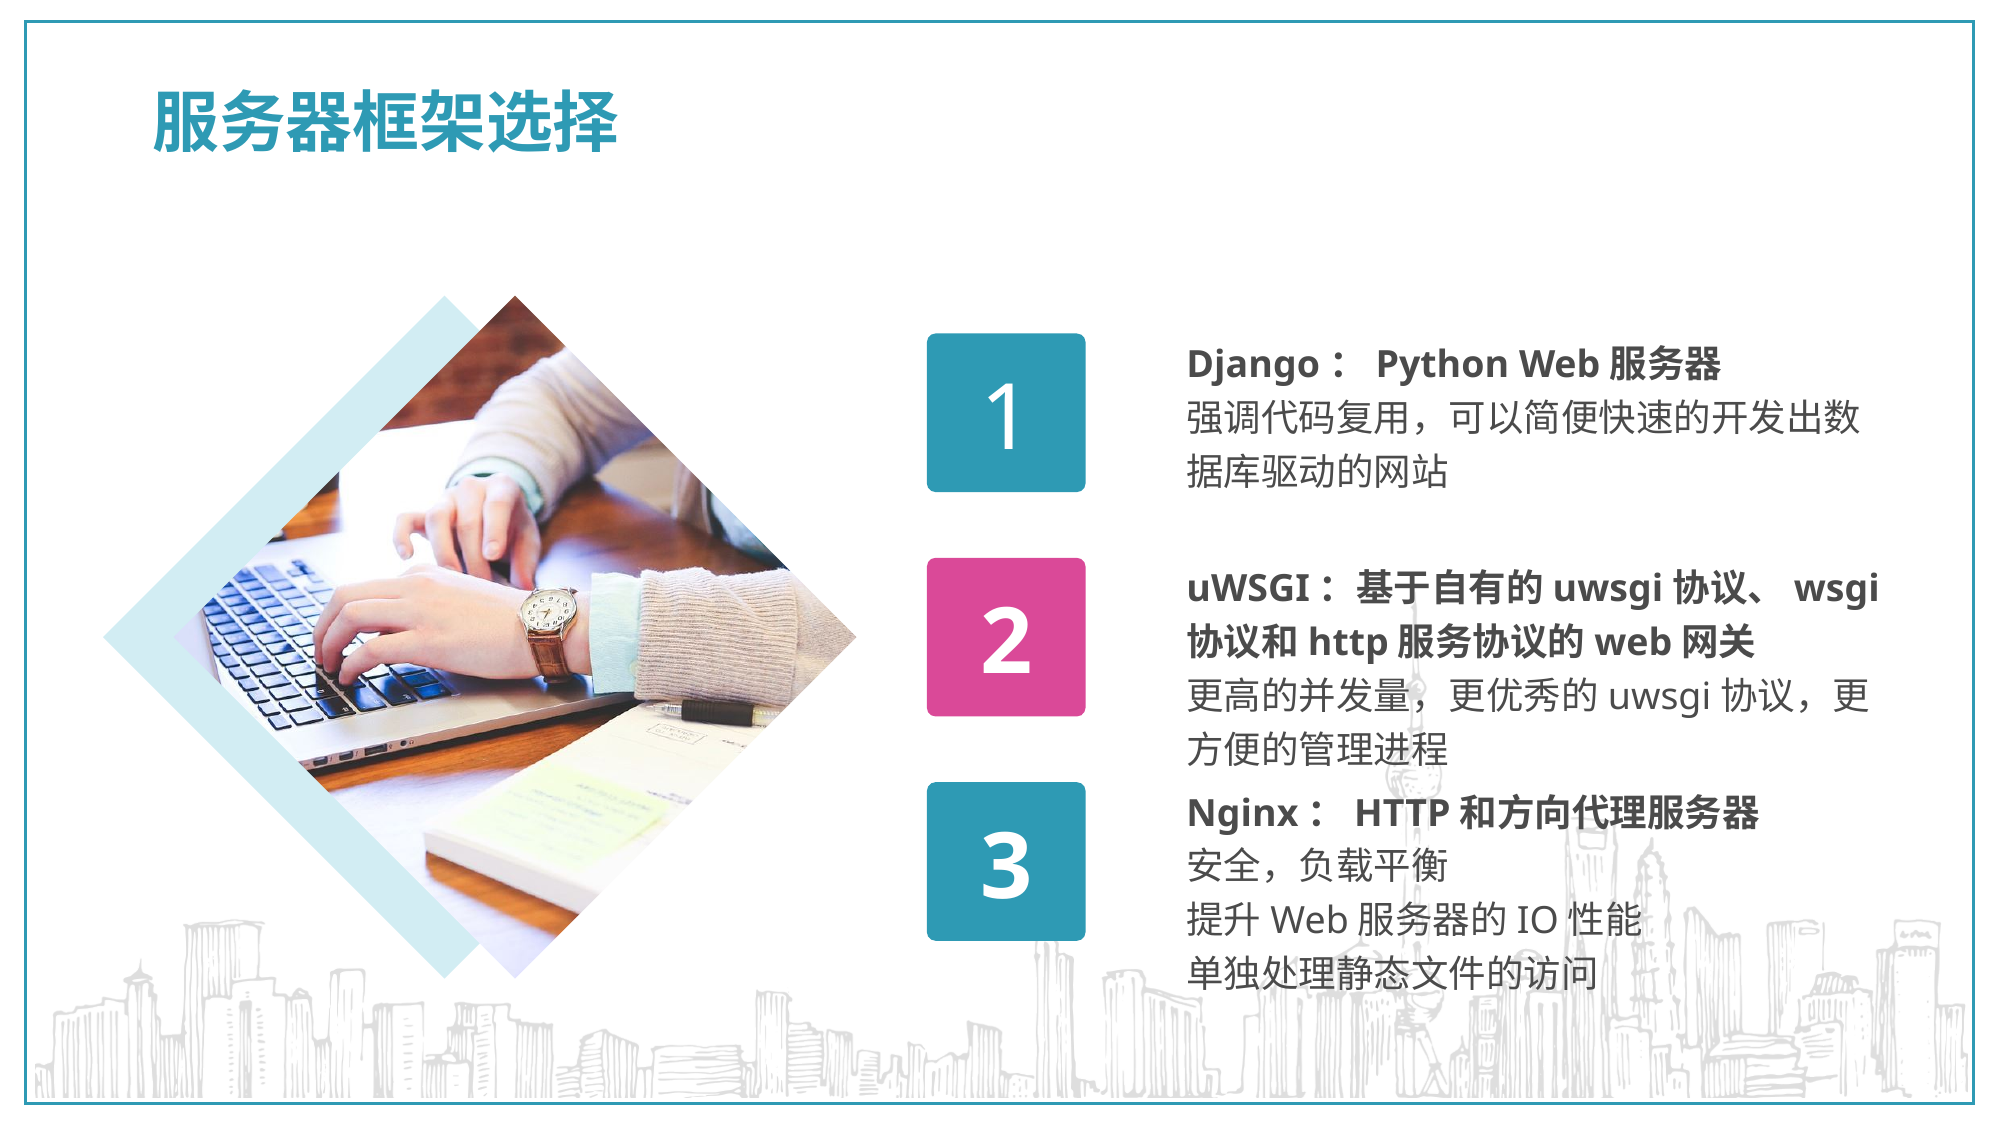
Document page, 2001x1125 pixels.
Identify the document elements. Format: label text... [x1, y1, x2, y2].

text_box [172, 294, 858, 981]
text_box Nginx：HTTP和方向代理服务器 安全，负载平衡 提升Web服务器的IO性能 单独处理静态文件的访问 [1171, 772, 1896, 1003]
text_box 2 [925, 556, 1087, 718]
text_box uWSGI：基于自有的uwsgi协议、wsgi协议和http服务协议的web网关 更高的并发量，更优秀的uwsgi协议，更方便的管理进程 [1171, 547, 1896, 772]
title 服务器框架选择 [137, 45, 1863, 205]
text_box 3 [925, 781, 1087, 942]
text_box [101, 294, 480, 981]
text_box Django：Python Web服务器 强调代码复用，可以简便快速的开发出数据库驱动的网站 [1171, 323, 1896, 501]
text_box 1 [925, 332, 1087, 494]
